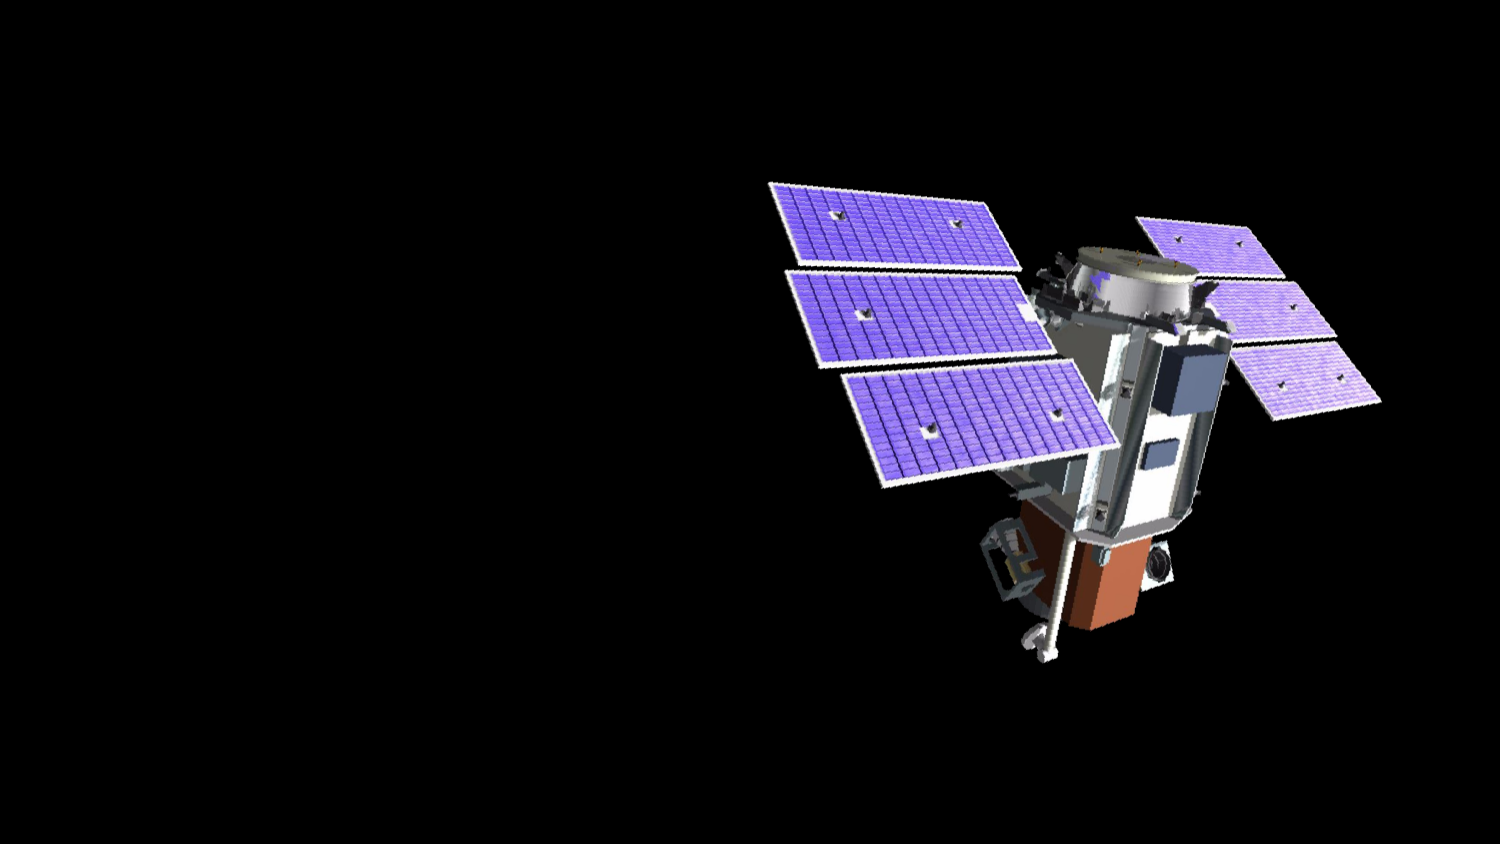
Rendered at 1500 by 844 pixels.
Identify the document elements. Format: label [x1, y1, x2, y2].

picture [657, 28, 1443, 815]
